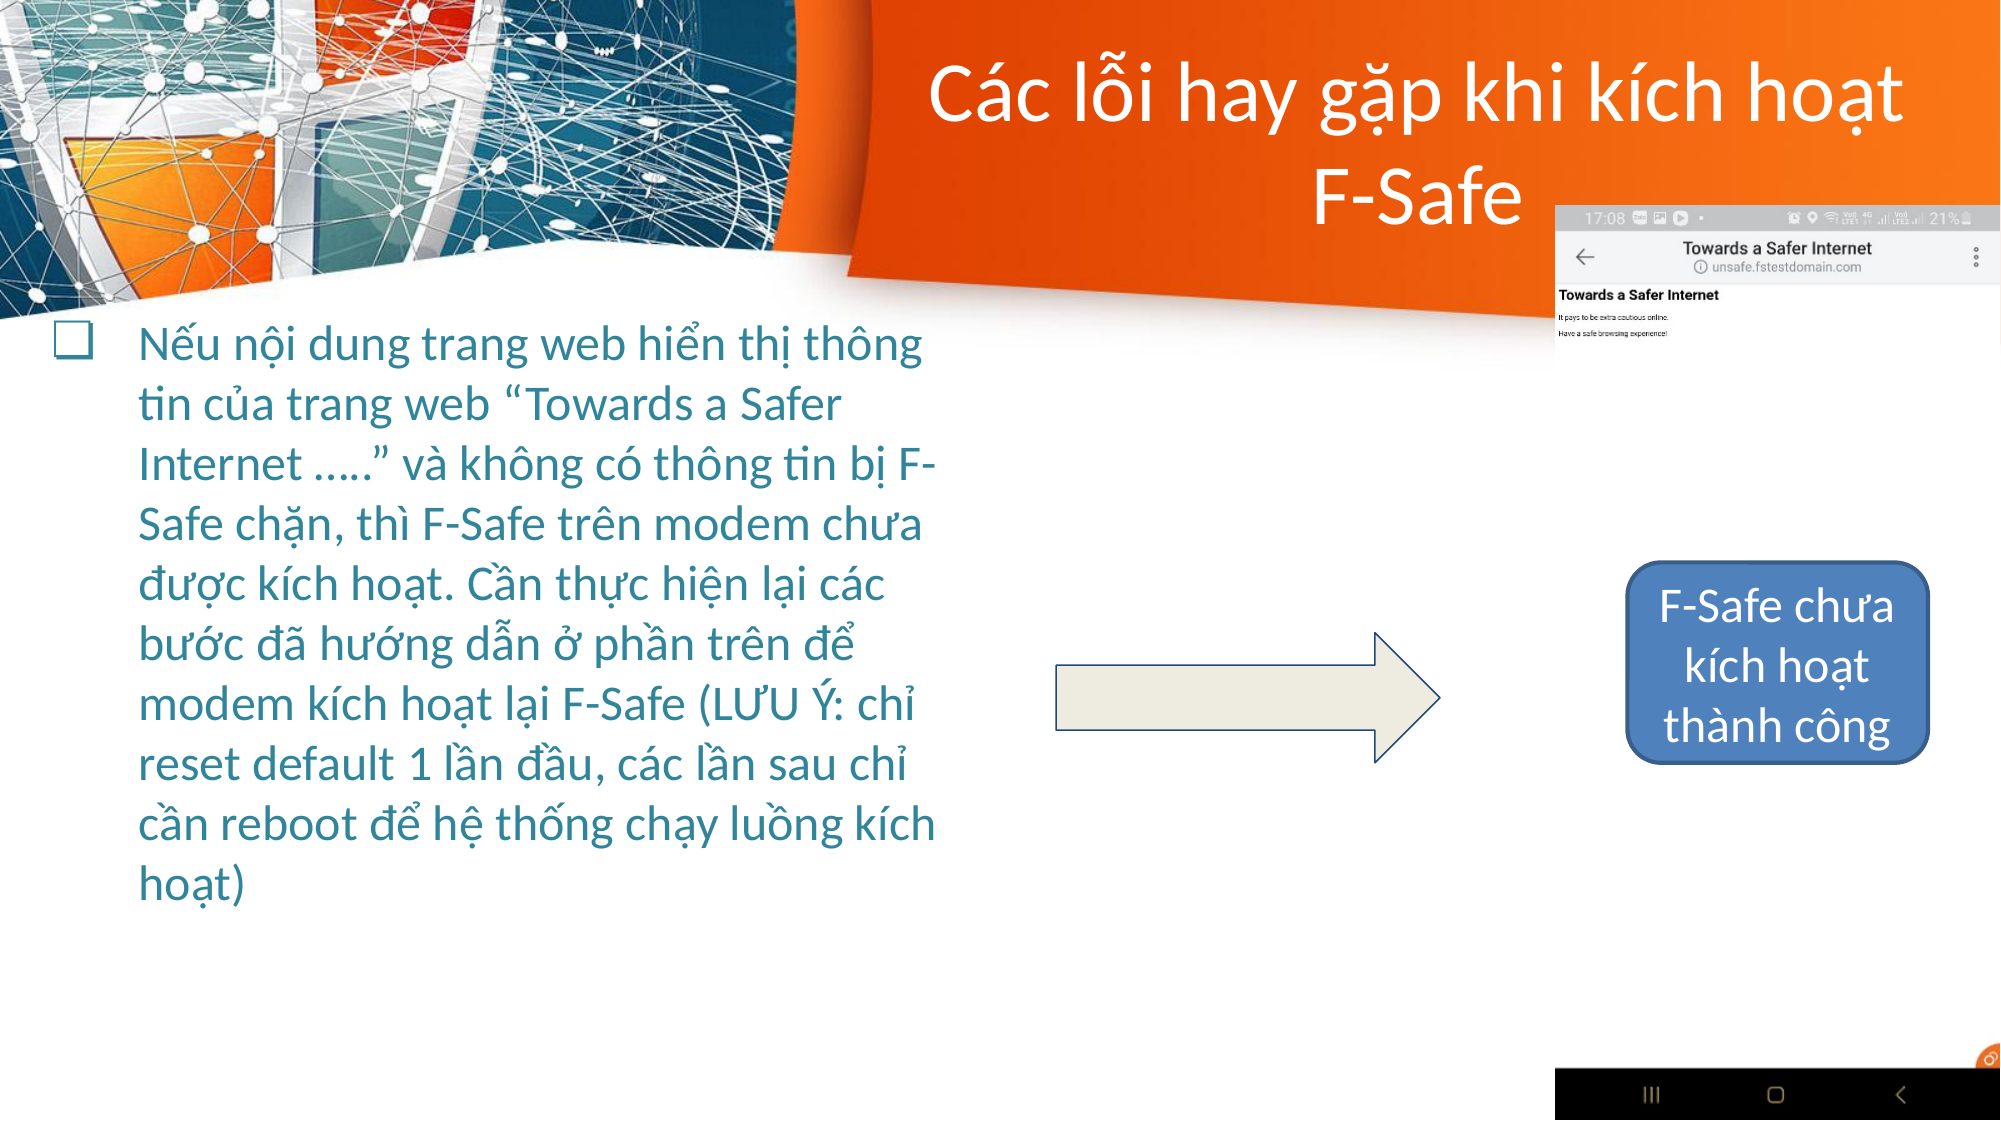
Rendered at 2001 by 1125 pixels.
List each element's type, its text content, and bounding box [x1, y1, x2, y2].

title Các lỗi hay gặp khi kích hoạt F-Safe [878, 24, 1957, 253]
list Nếu nội dung trang web hiển thị thông tin của trang web “Towards a Safer Internet …..” và không có thông tin bị F-Safe chặn, thì F-Safe trên modem chưa được kích hoạt. Cần thực hiện lại các bước đã hướng dẫn ở phần trên để modem kích hoạt lại F-Safe (LƯU Ý: chỉ reset default 1 lần đầu, các lần sau chỉ cần reboot để hệ thống chạy luồng kích hoạt) [18, 300, 969, 1114]
text_box [1056, 632, 1441, 763]
picture [0, 0, 2001, 1125]
